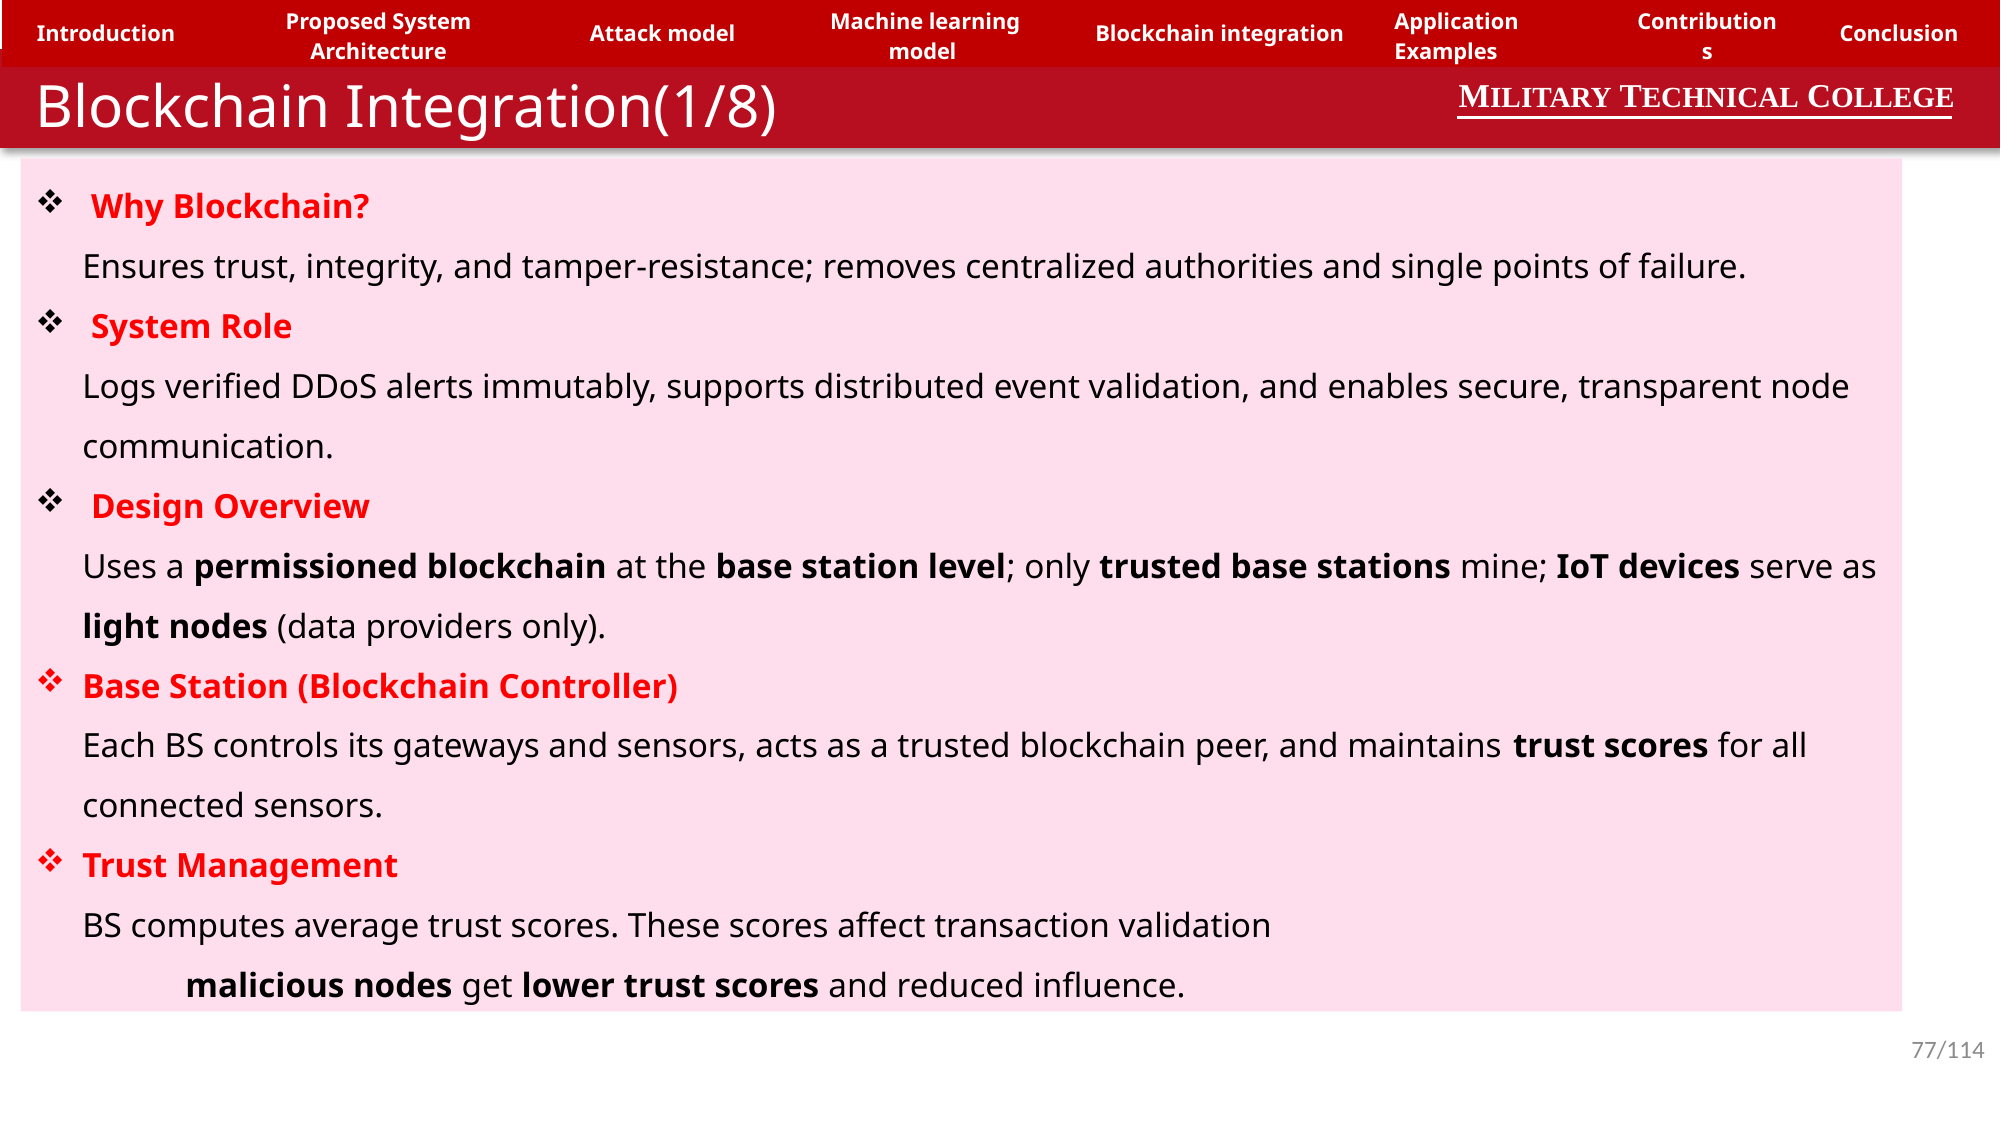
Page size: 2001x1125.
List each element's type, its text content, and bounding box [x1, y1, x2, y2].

table_header Application Examples [1379, 0, 1618, 49]
table_header Contributions [1618, 0, 1797, 49]
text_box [1443, 66, 2000, 123]
table_header Attack model [546, 0, 785, 49]
table_header Conclusion [1797, 0, 2000, 49]
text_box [0, 49, 2000, 148]
table_header Blockchain integration [1066, 0, 1379, 49]
table_header Machine learning model [785, 0, 1066, 49]
table_header Proposed System Architecture [211, 0, 546, 49]
table_header Introduction [2, 0, 211, 49]
text_box Why Blockchain? Ensures trust, integrity, and tamper-resistance; removes centralized authorities and single points of failure. System Role Logs verified DDoS alerts immutably, supports distributed event validation, and enables secure, transparent node communication. Design Overview Uses a permissioned blockchain at the base station level; only trusted base stations mine; IoT devices serve as light nodes (data providers only). Base Station (Blockchain Controller) Each BS controls its gateways and sensors, acts as a trusted blockchain peer, and maintains trust scores for all connected sensors. Trust Management BS computes average trust scores. These scores affect transaction validation malicious nodes get lower trust scores and reduced influence. [20, 158, 1903, 1012]
